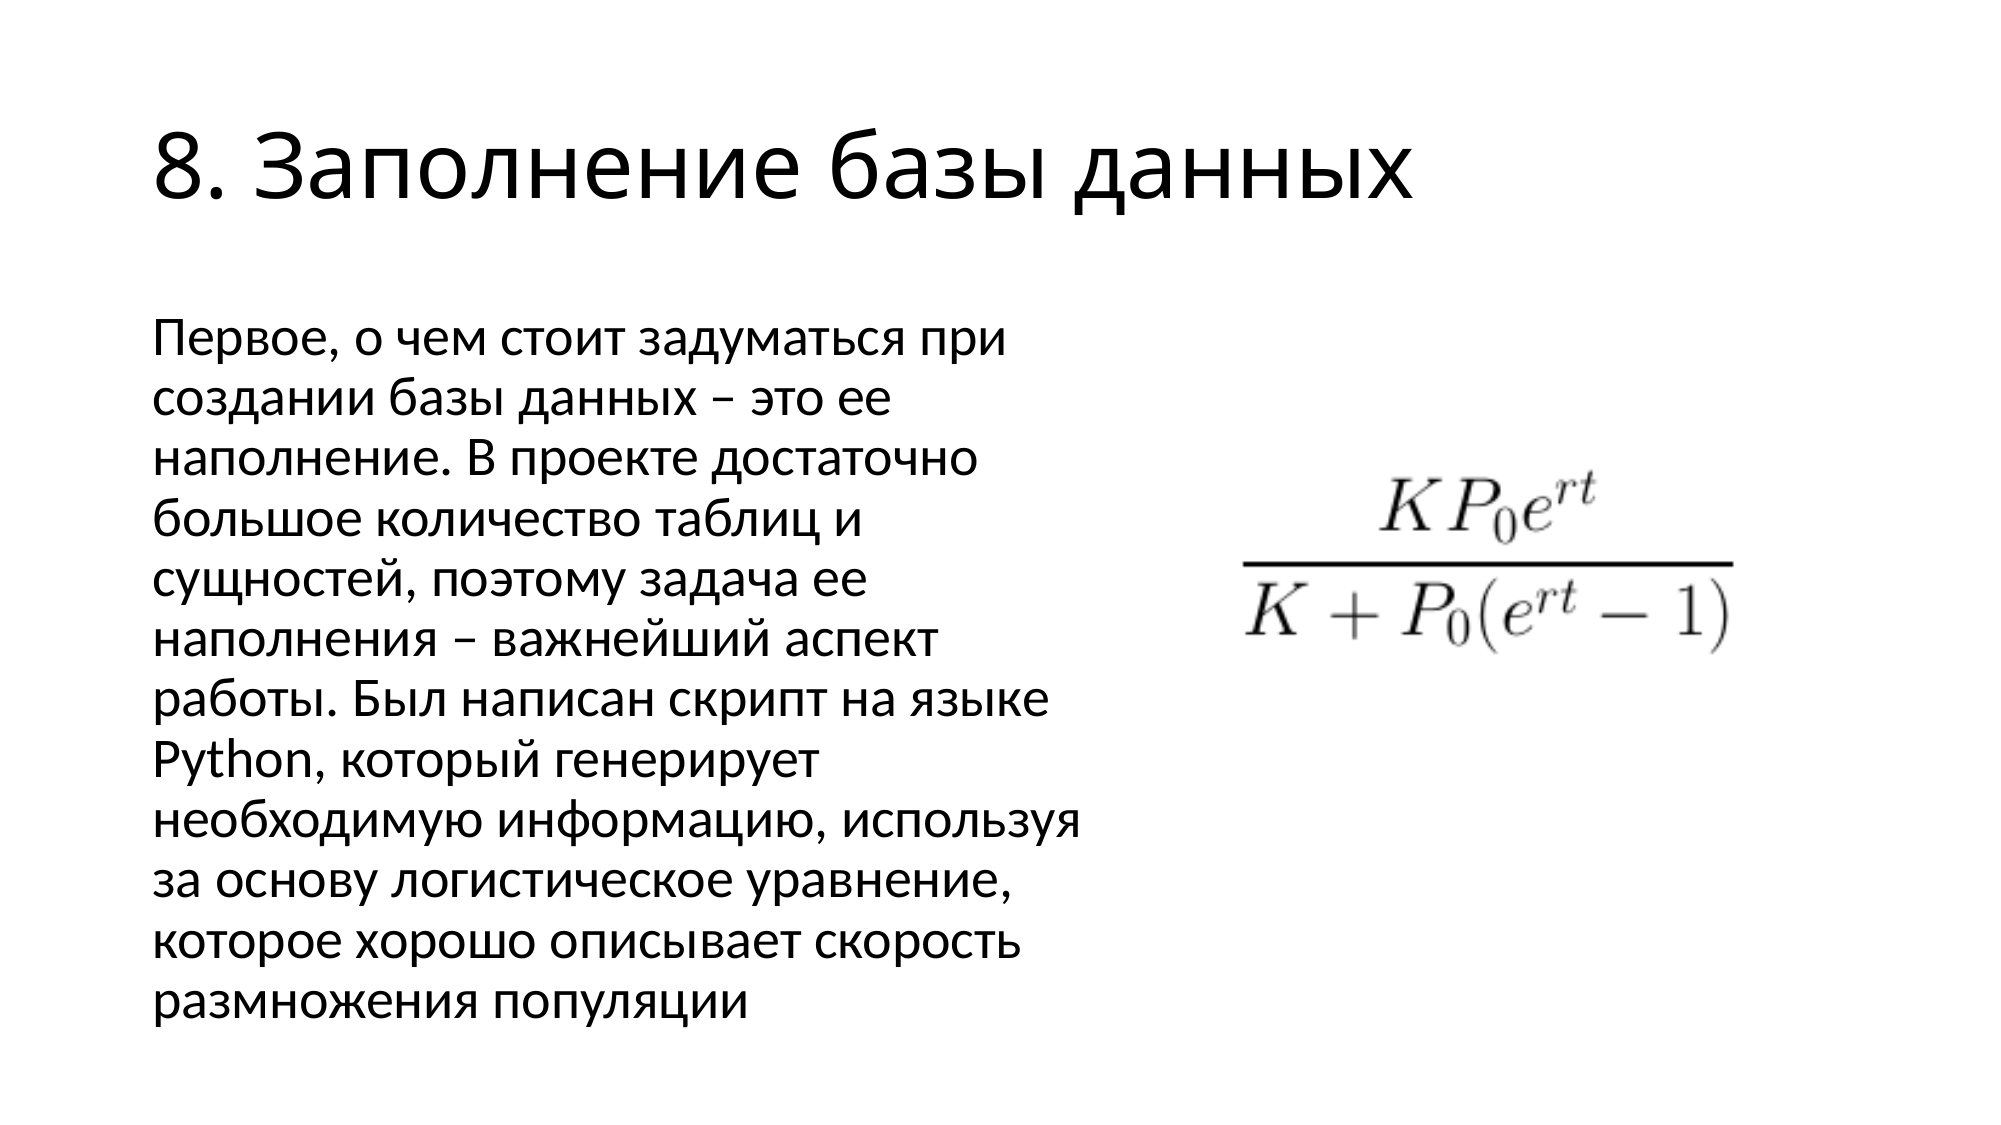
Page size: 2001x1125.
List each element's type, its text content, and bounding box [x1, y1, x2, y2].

list ﻿Первое, о чем стоит задуматься при создании базы данных – это ее наполнение. В проекте достаточно большое количество таблиц и сущностей, поэтому задача ее наполнения – важнейший аспект работы. Был написан скрипт на языке Python, который генерирует необходимую информацию, используя за основу логистическое уравнение, которое хорошо описывает скорость размножения популяции [137, 299, 1109, 1066]
title 8. Заполнение базы данных [137, 59, 1863, 278]
picture [1108, 366, 1928, 759]
